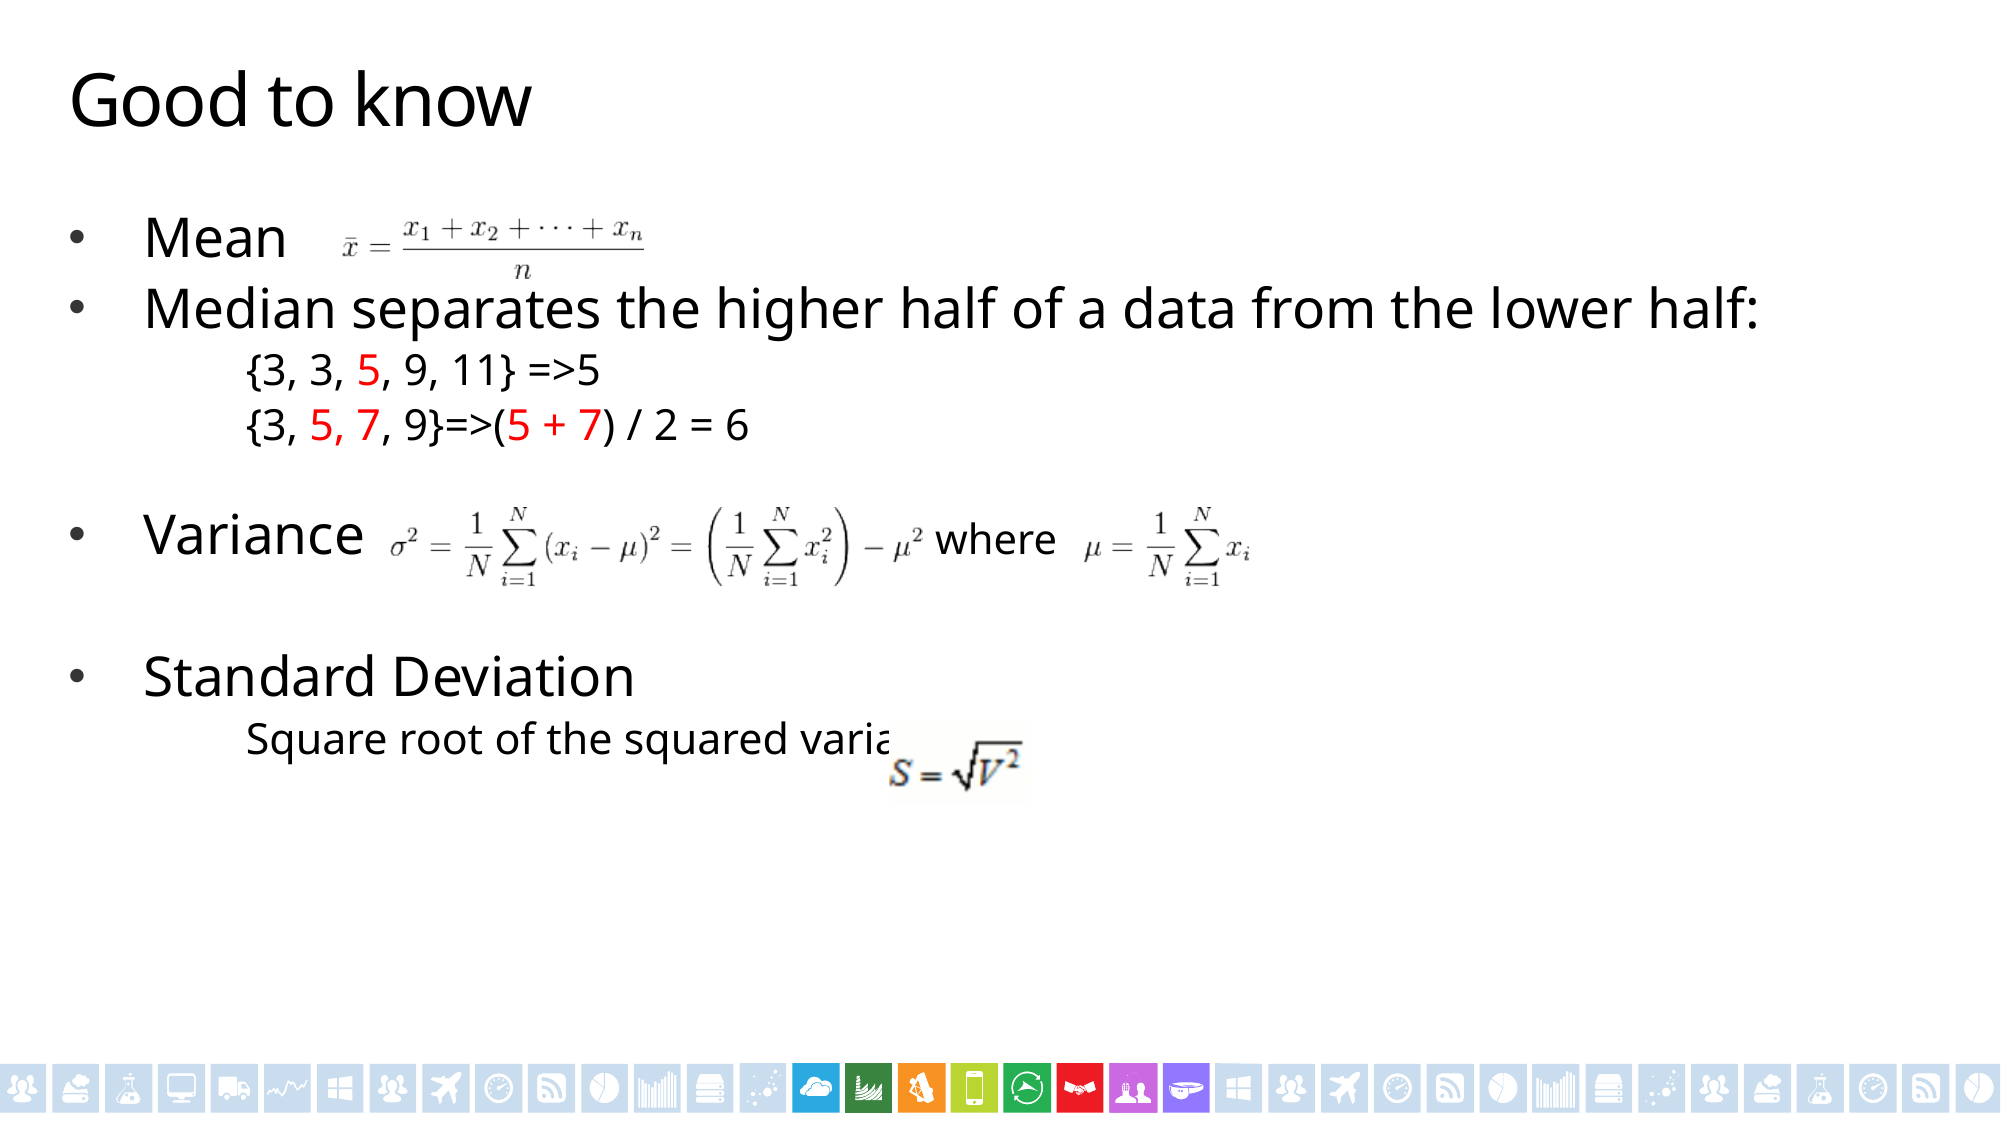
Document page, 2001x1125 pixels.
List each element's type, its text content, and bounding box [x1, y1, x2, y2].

list Mean Median separates the higher half of a data from the lower half: {3, 3, 5, 9, 11} =>5 {3, 5, 7, 9}=>(5 + 7) / 2 = 6 Variance where Standard Deviation Square root of the squared variance [44, 195, 1956, 821]
title Good to know [44, 47, 1957, 196]
picture [889, 718, 1031, 804]
picture [1084, 507, 1251, 588]
picture [341, 217, 644, 279]
picture [389, 507, 924, 588]
